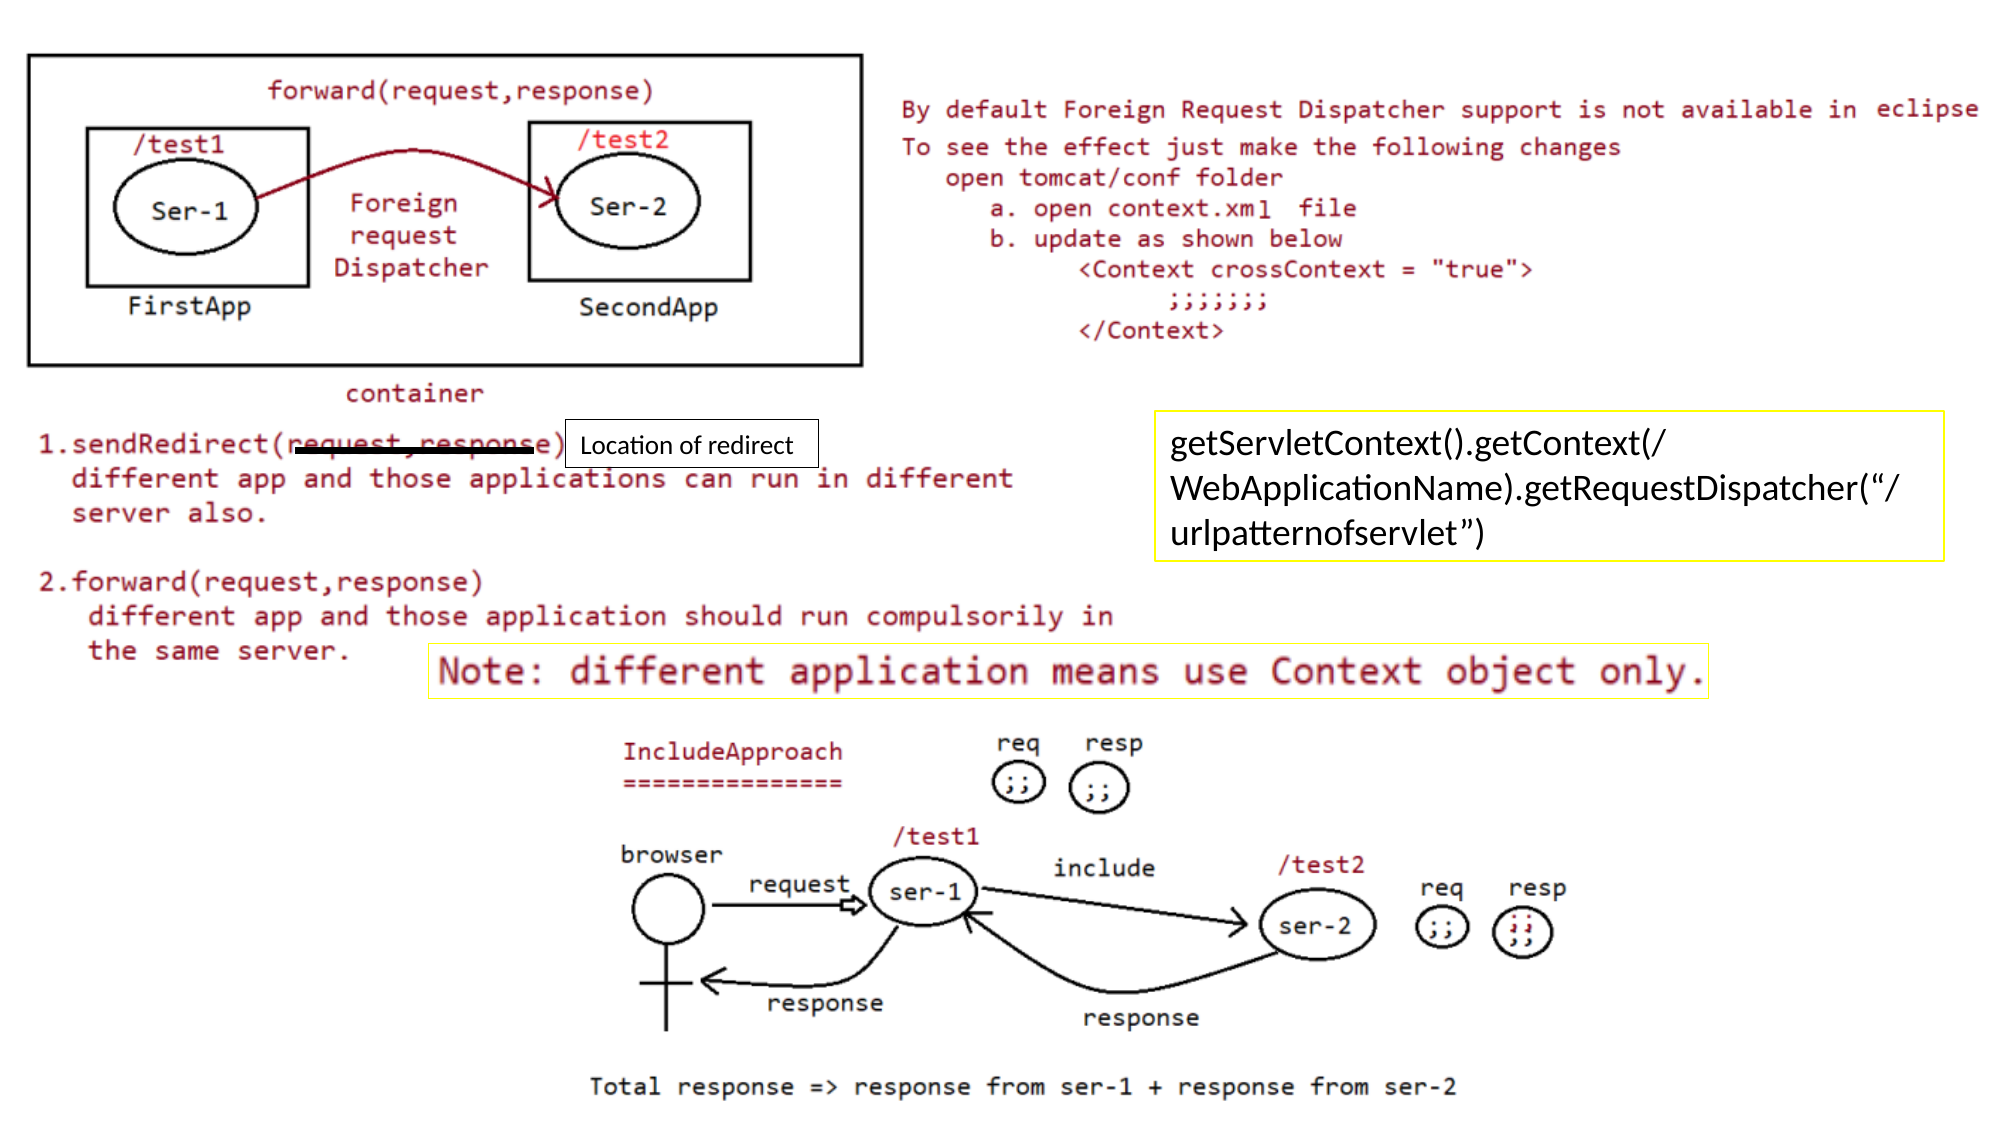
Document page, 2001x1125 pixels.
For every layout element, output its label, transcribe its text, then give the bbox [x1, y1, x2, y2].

text_box getServletContext().getContext(/WebApplicationName).getRequestDispatcher(“/urlpatternofservlet”) [1155, 410, 1944, 561]
picture [894, 90, 1984, 349]
picture [16, 36, 876, 410]
picture [34, 421, 1709, 699]
picture [582, 726, 1577, 1115]
